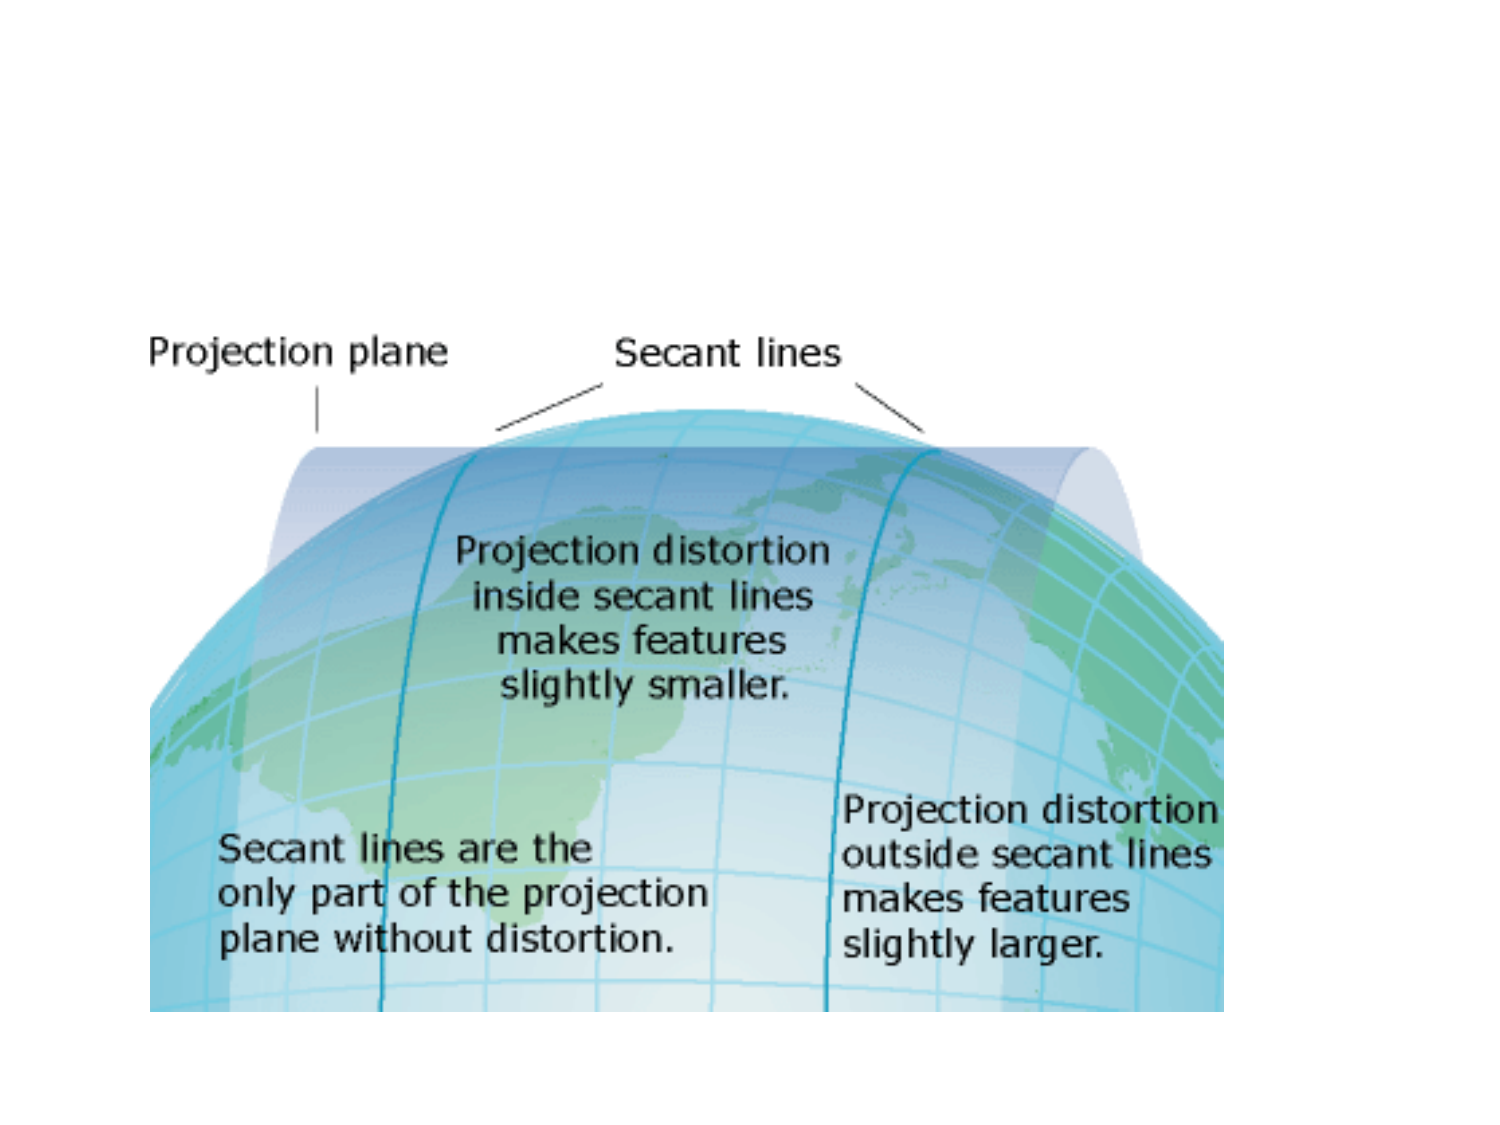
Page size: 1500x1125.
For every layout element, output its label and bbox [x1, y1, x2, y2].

picture [149, 326, 1225, 1012]
